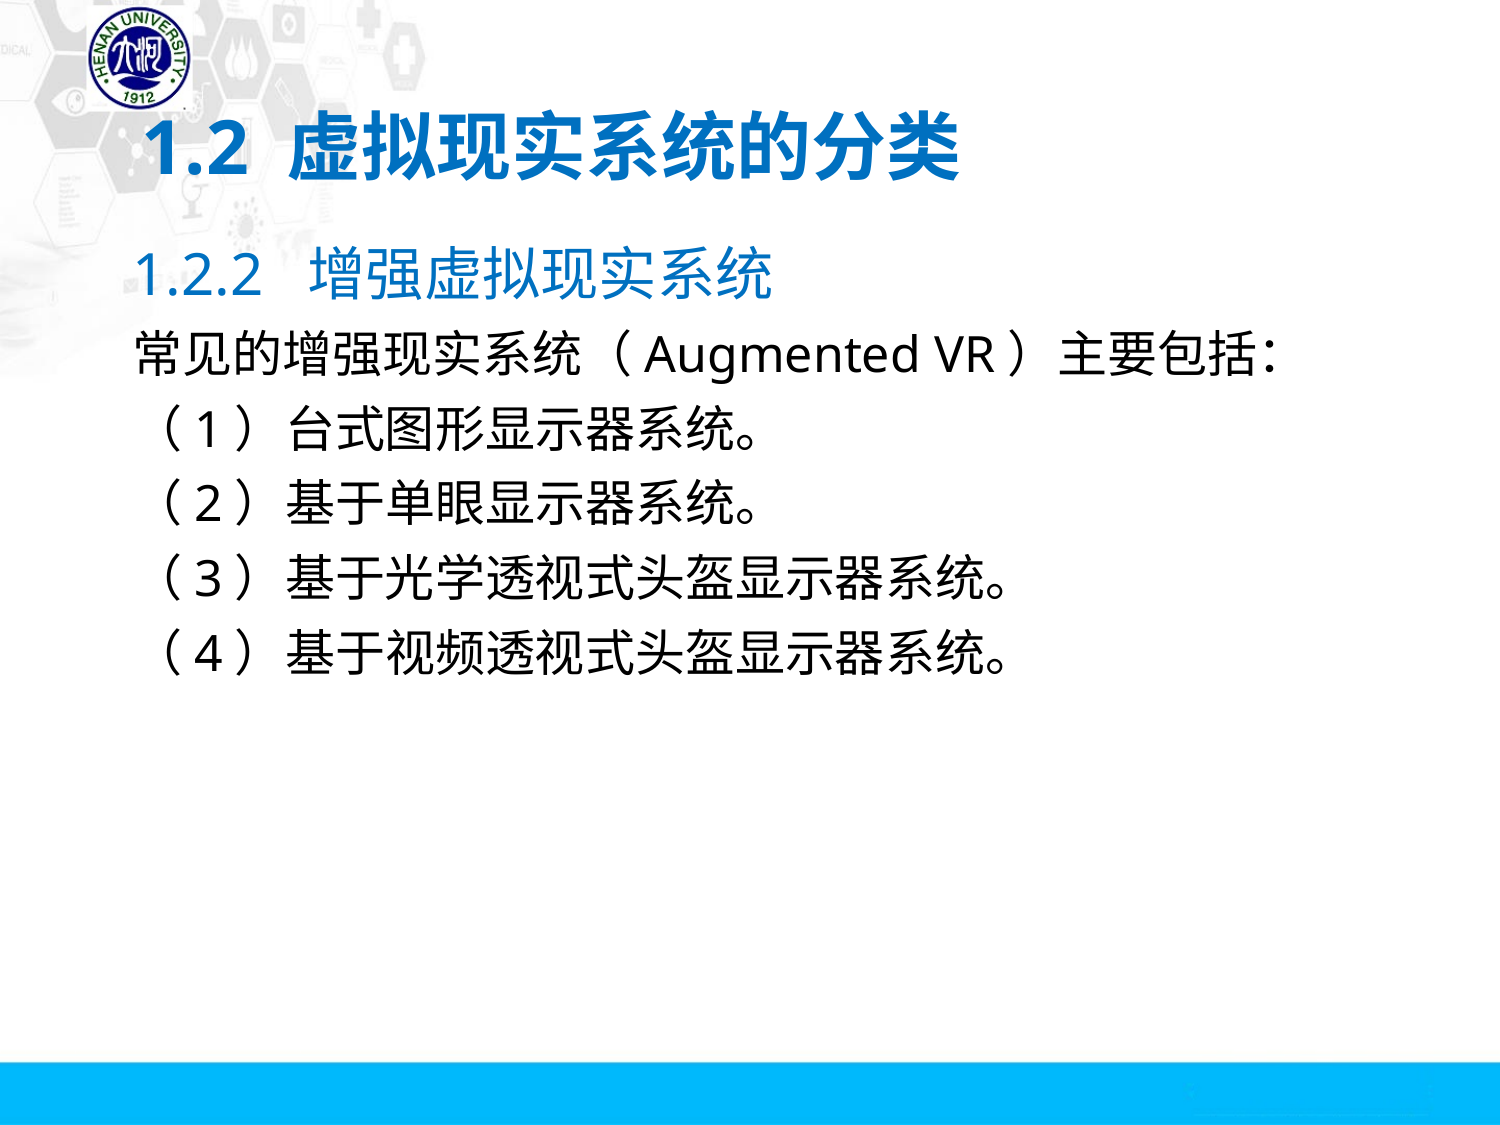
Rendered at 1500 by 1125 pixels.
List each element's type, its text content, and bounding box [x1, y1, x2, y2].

title 1.2 虚拟现实系统的分类 [127, 140, 1472, 289]
picture [0, 0, 1500, 1063]
list 1.2.2 增强虚拟现实系统 常见的增强现实系统（Augmented VR）主要包括： （1）台式图形显示器系统。 （2）基于单眼显示器系统。 （3）基于光学透视式头盔显示器系统。 （4）基于视频透视式头盔显示器系统。 [117, 237, 1412, 968]
